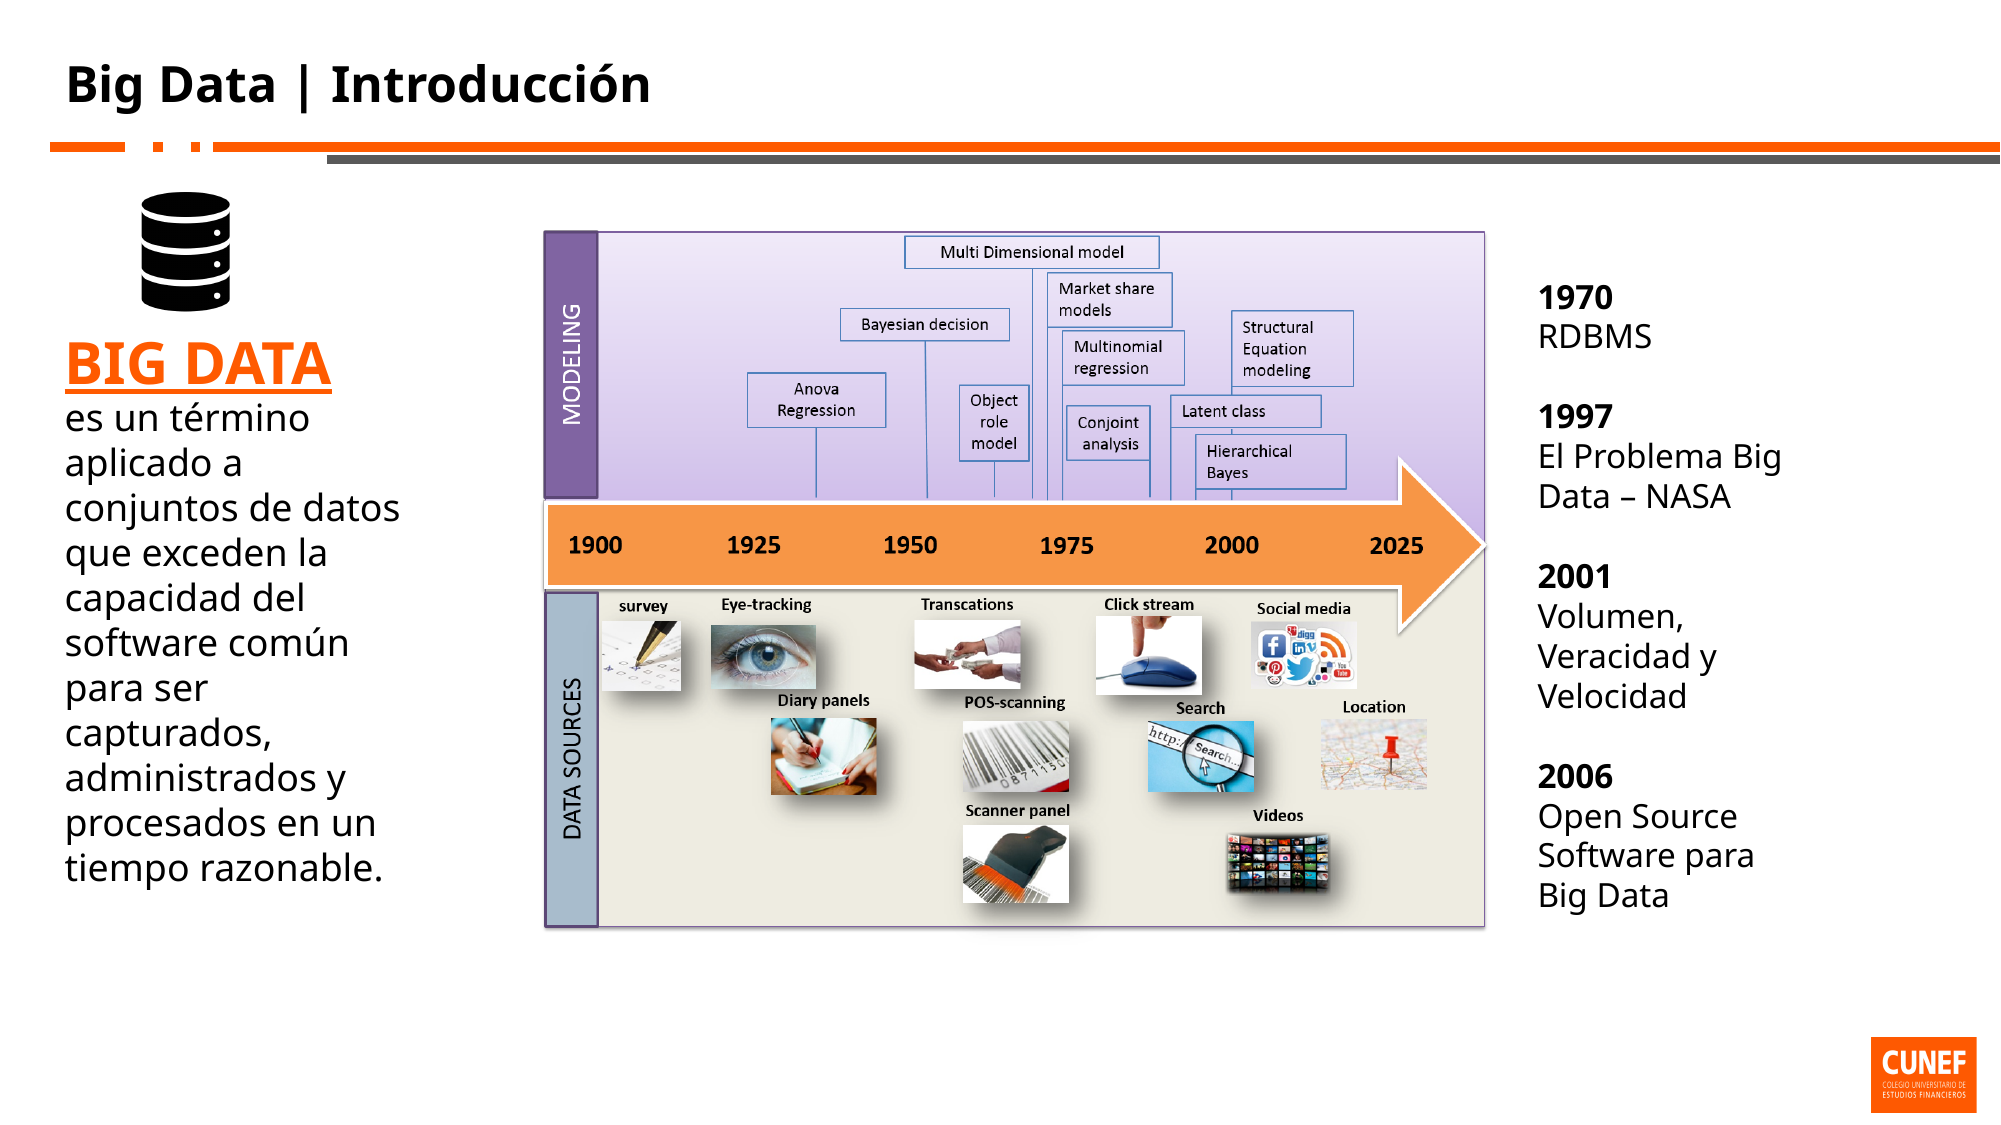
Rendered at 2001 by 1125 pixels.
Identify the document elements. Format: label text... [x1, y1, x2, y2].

picture [1871, 1037, 1977, 1113]
text_box 1970 RDBMS 1997 El Problema Big Data – NASA 2001 Volumen, Veracidad y Velocidad 2006 Open Source Software para Big Data [1522, 268, 1816, 922]
text_box es un término aplicado a conjuntos de datos que exceden la capacidad del software común para ser capturados, administrados y procesados en un tiempo razonable. [49, 404, 440, 897]
picture [110, 176, 261, 327]
text_box BIG DATA [49, 319, 538, 404]
title Big Data | Introducción [49, 48, 1798, 124]
picture [538, 228, 1492, 949]
